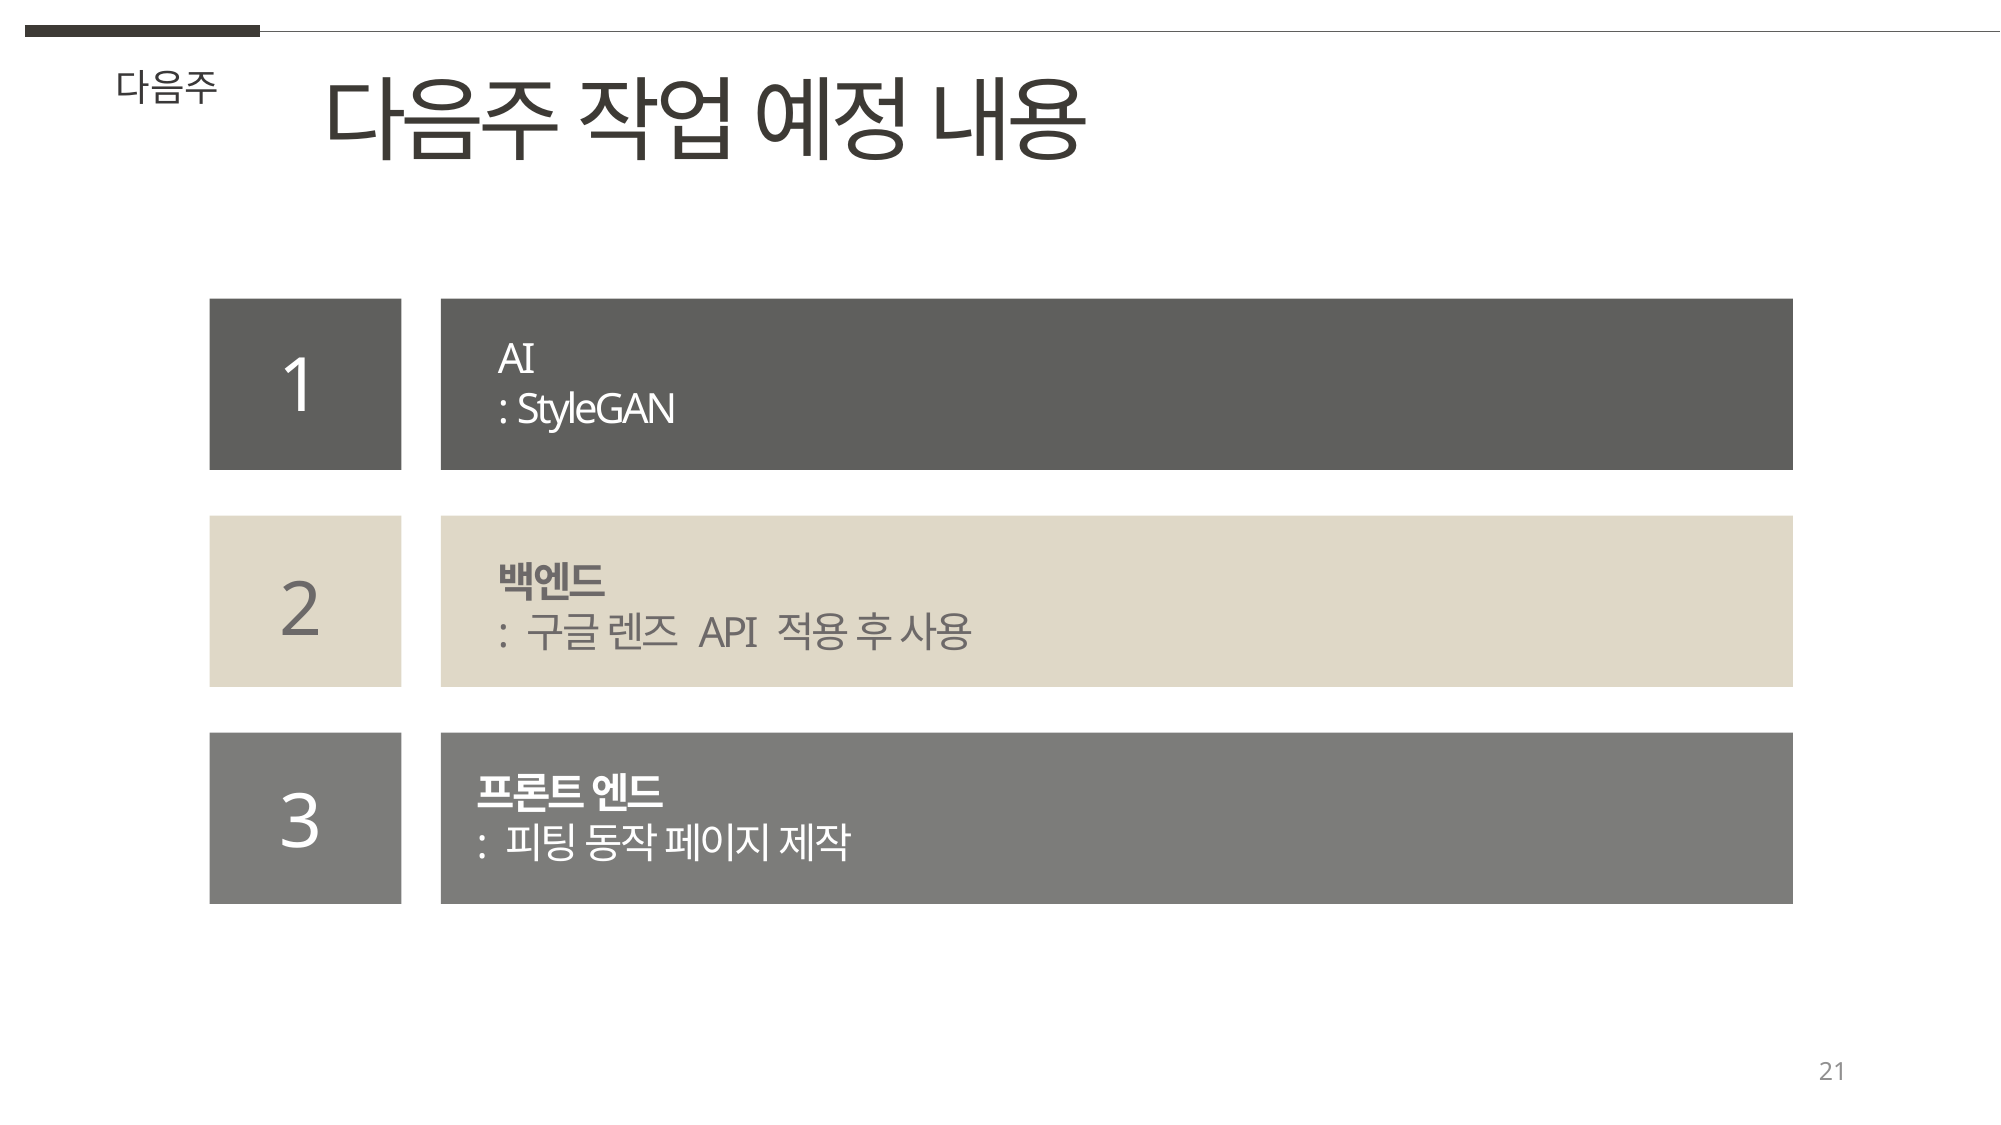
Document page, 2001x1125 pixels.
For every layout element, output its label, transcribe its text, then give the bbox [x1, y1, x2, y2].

text_box [440, 298, 1794, 471]
text_box [440, 732, 1793, 904]
text_box 프론트 엔드 : 피팅 동작 페이지 제작 [461, 759, 868, 875]
text_box 다음주 작업 예정 내용 [307, 54, 1107, 179]
text_box AI : StyleGAN [483, 324, 1790, 439]
text_box 2 [265, 553, 338, 658]
text_box 3 [265, 764, 338, 870]
text_box [209, 732, 402, 904]
text_box 다음주 [101, 56, 235, 117]
text_box [440, 515, 1794, 688]
text_box [209, 515, 402, 688]
text_box 1 [263, 329, 336, 434]
slide_number 21 [1412, 1042, 1863, 1103]
text_box 백엔드 : 구글 렌즈 API 적용 후 사용 [483, 548, 1763, 663]
text_box [209, 298, 402, 471]
